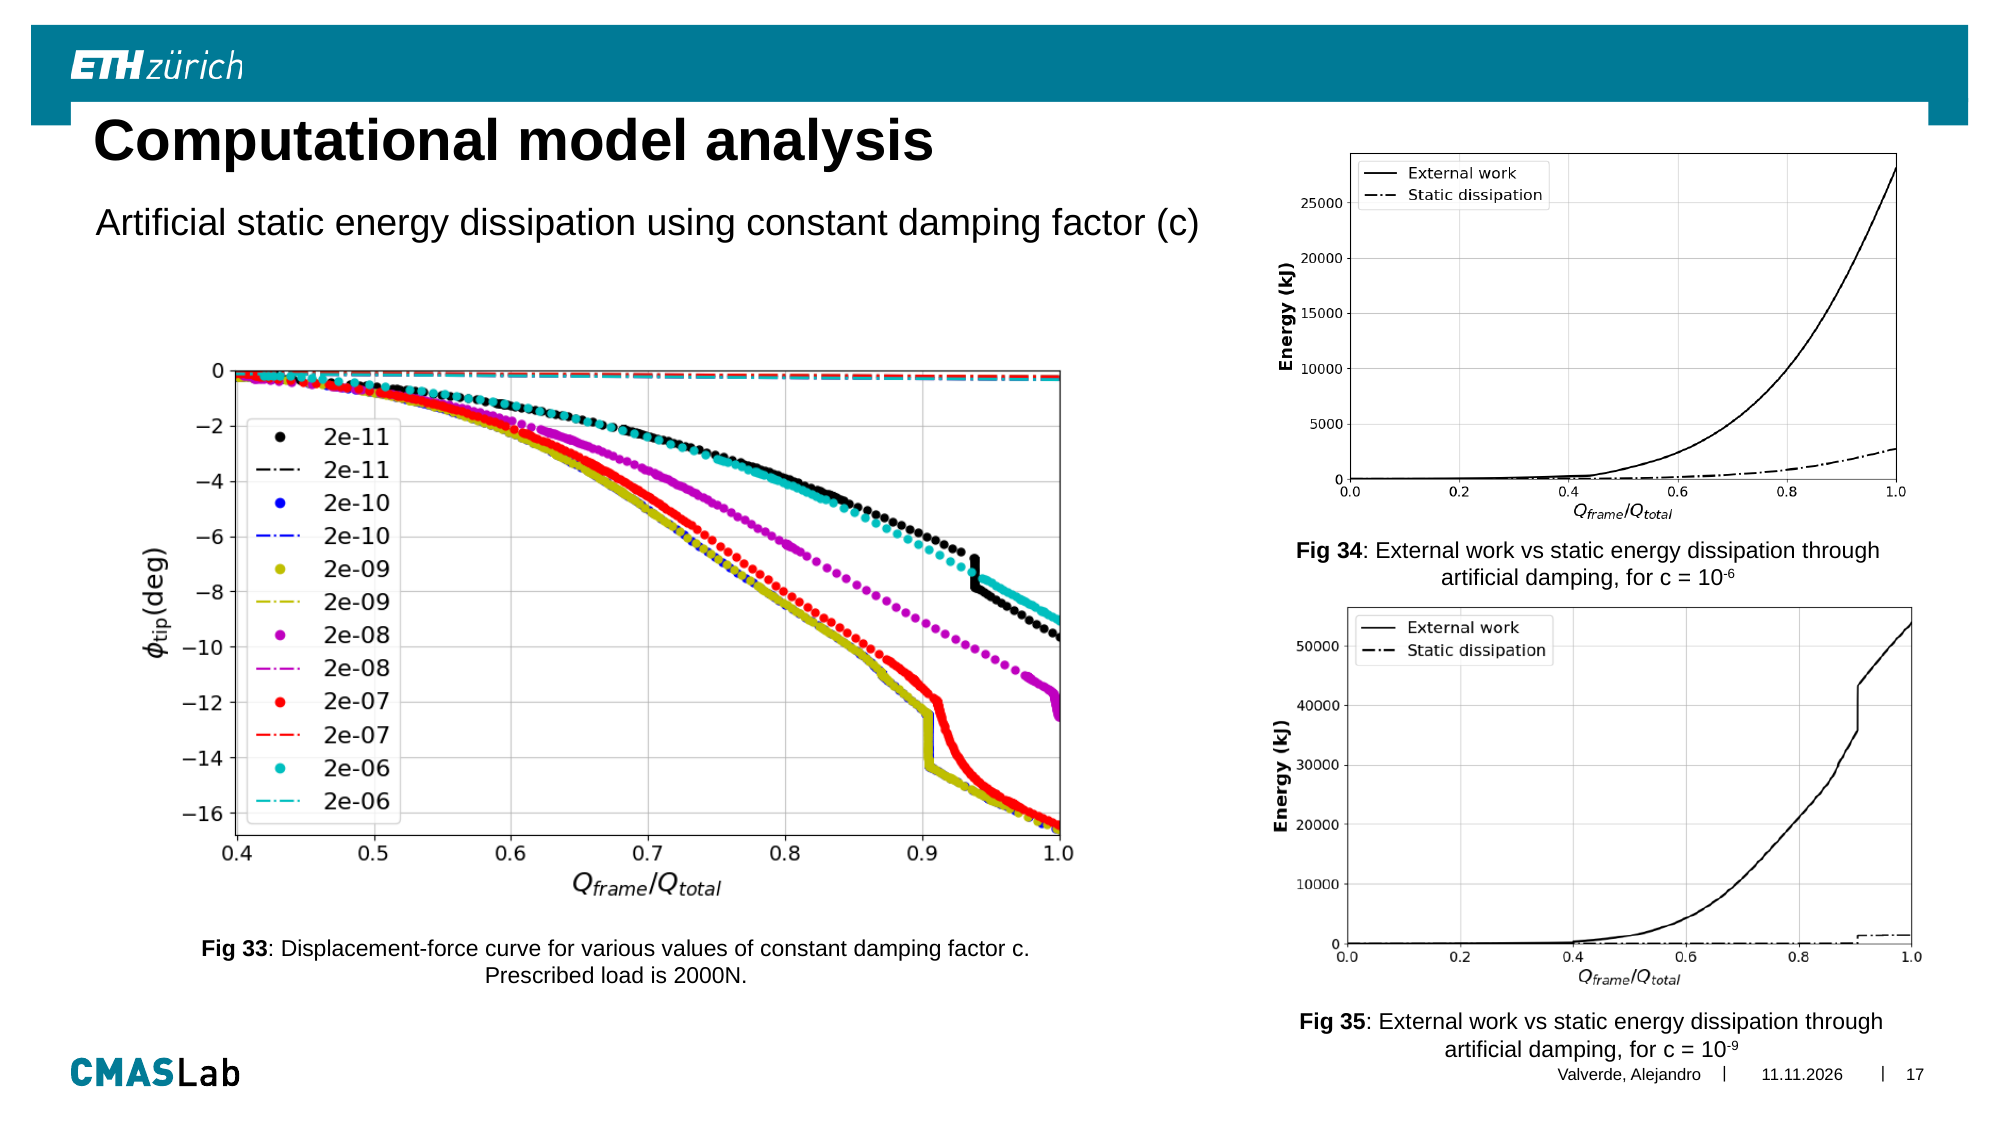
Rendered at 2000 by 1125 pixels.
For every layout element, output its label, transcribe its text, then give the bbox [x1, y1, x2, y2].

text_box Fig 34: External work vs static energy dissipation through artificial damping, for c = 10-6 [1261, 531, 1916, 596]
slide_number 17 [1886, 1034, 1945, 1112]
text_box Fig 35: External work vs static energy dissipation through artificial damping, for c = 10-9 [1264, 1000, 1919, 1070]
picture [130, 353, 1102, 901]
text_box Fig 33: Displacement-force curve for various values of constant damping factor c. Prescribed load is 2000N. [176, 926, 1056, 996]
text_box Artificial static energy dissipation using constant damping factor (c) [80, 190, 1243, 251]
picture [1256, 598, 1928, 991]
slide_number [1735, 1070, 1870, 1112]
title Computational model analysis [70, 101, 1929, 176]
footer Valverde, Alejandro [999, 1034, 1702, 1112]
picture [1261, 143, 1915, 525]
